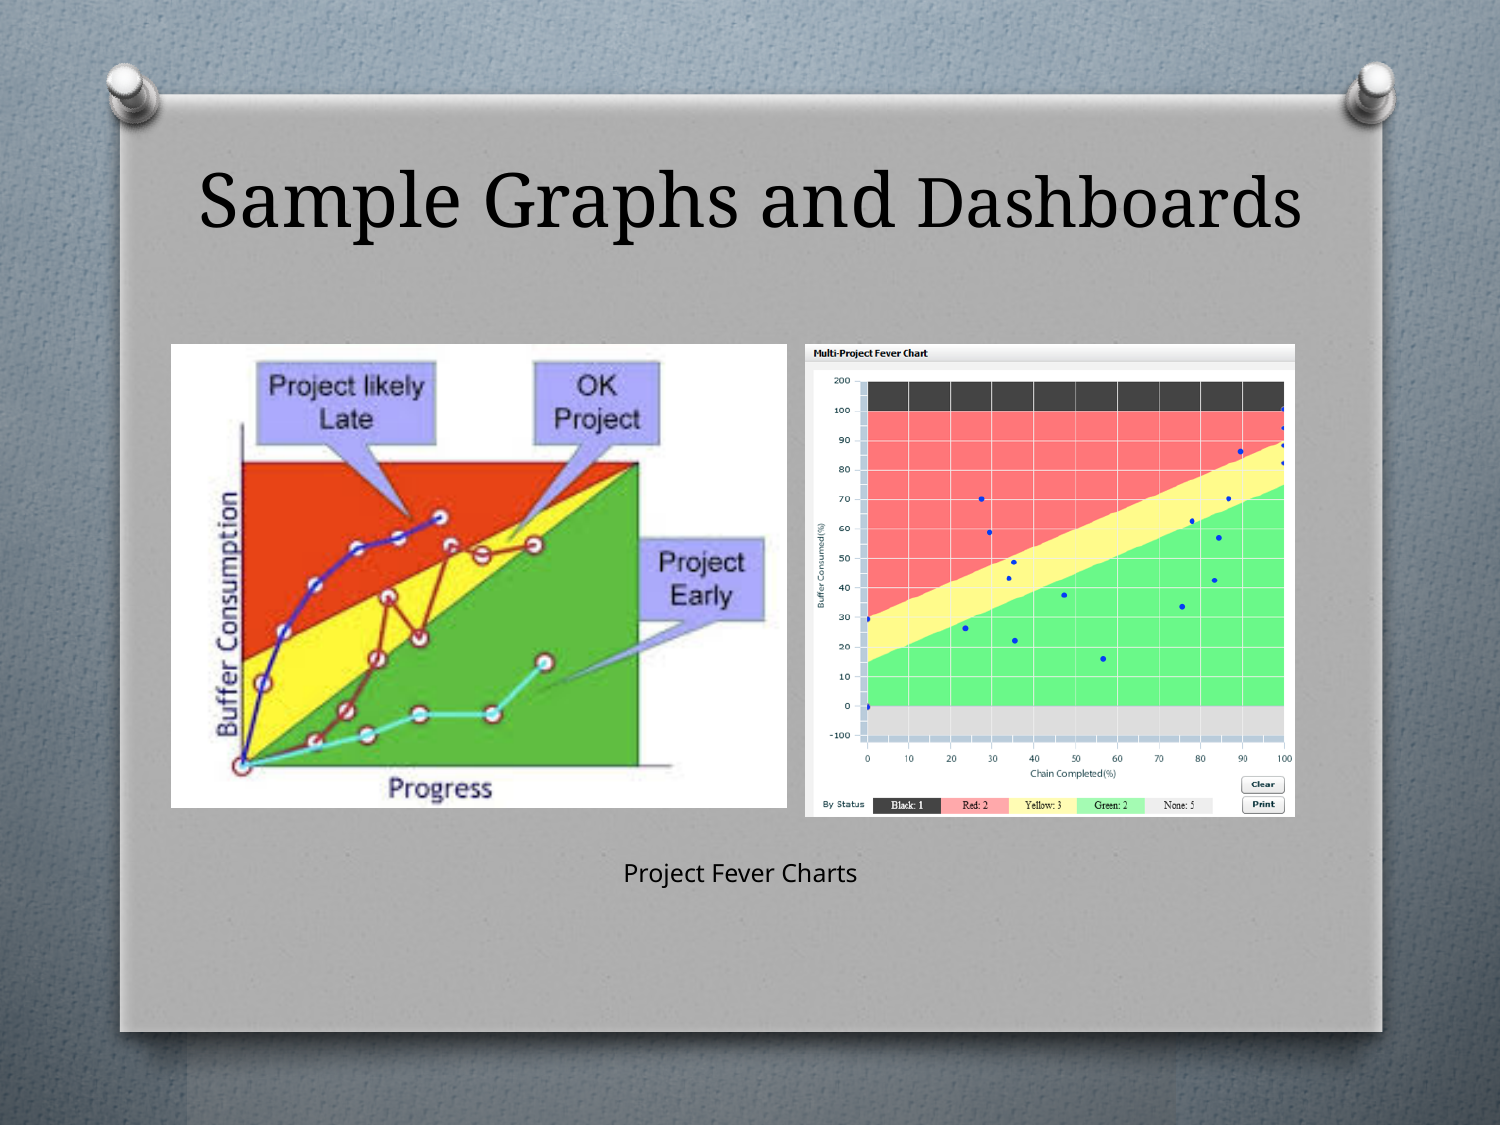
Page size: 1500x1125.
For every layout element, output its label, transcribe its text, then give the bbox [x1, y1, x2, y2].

picture [75, 29, 198, 153]
picture [170, 344, 787, 808]
text_box Project Fever Charts [608, 850, 884, 895]
picture [1317, 35, 1439, 156]
picture [805, 344, 1295, 817]
title Sample Graphs and Dashboards [179, 134, 1323, 260]
